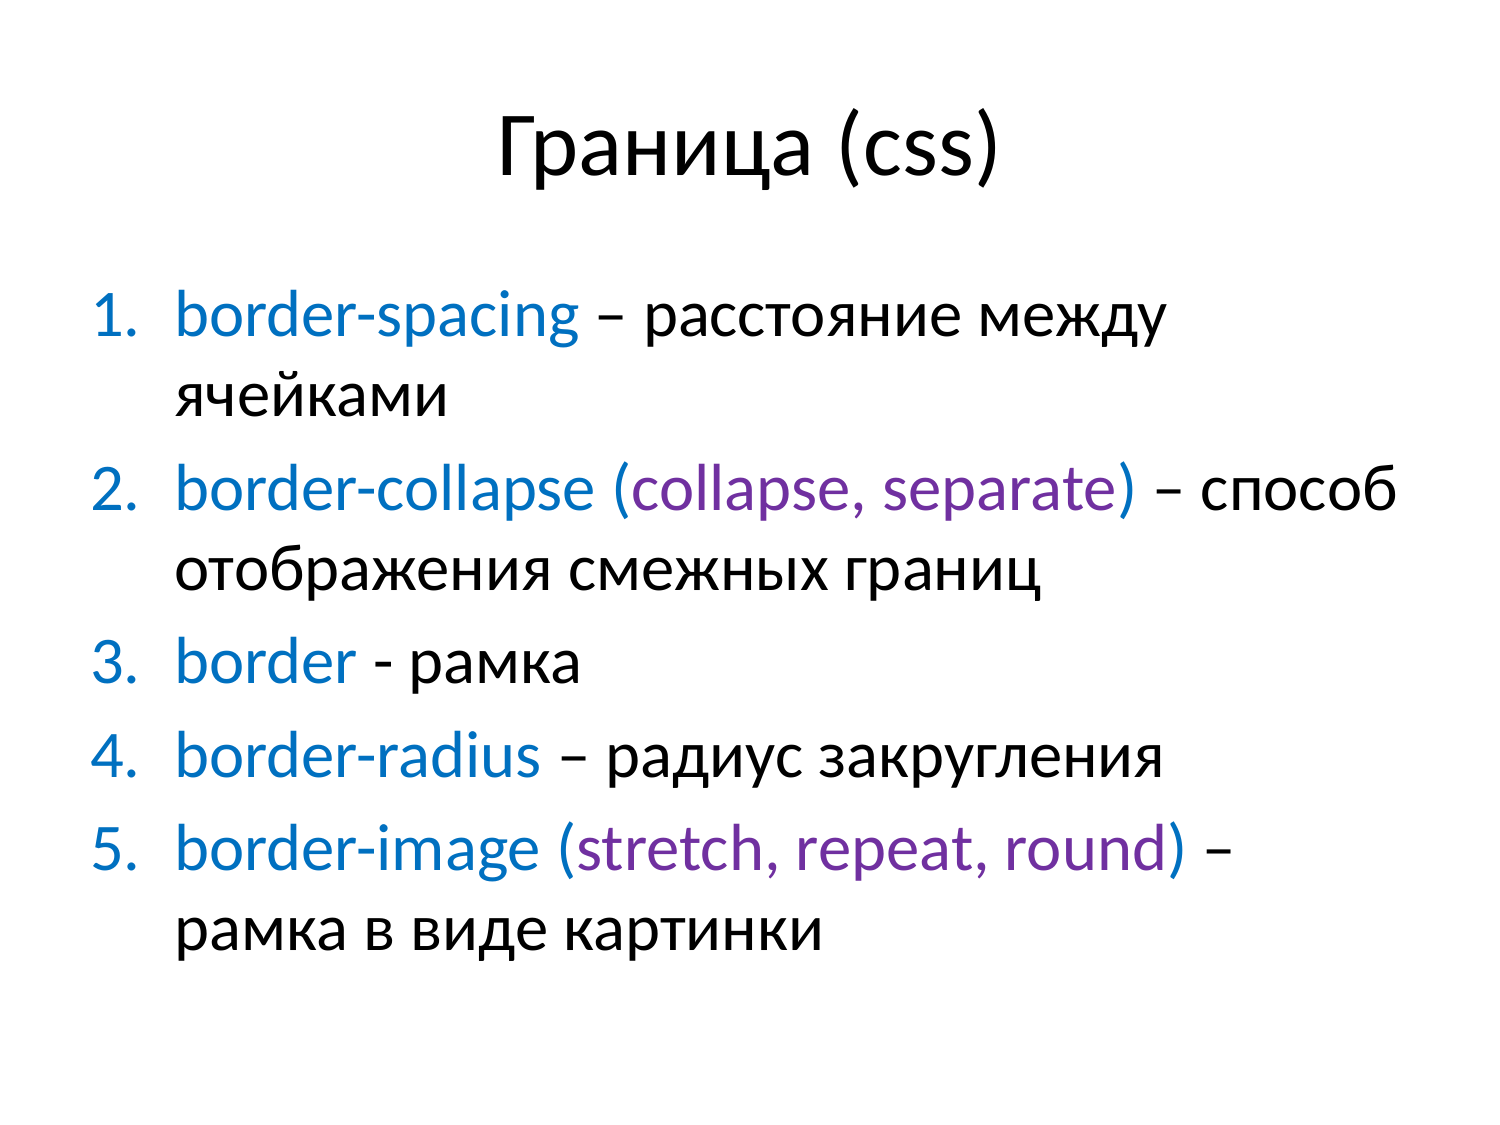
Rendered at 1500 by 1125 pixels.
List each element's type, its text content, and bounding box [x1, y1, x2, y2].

title Граница (css) [75, 45, 1425, 233]
list border-spacing – расстояние между ячейками border-collapse (collapse, separate) – способ отображения смежных границ border - рамка border-radius – радиус закругления border-image (stretch, repeat, round) – рамка в виде картинки [75, 262, 1425, 1005]
